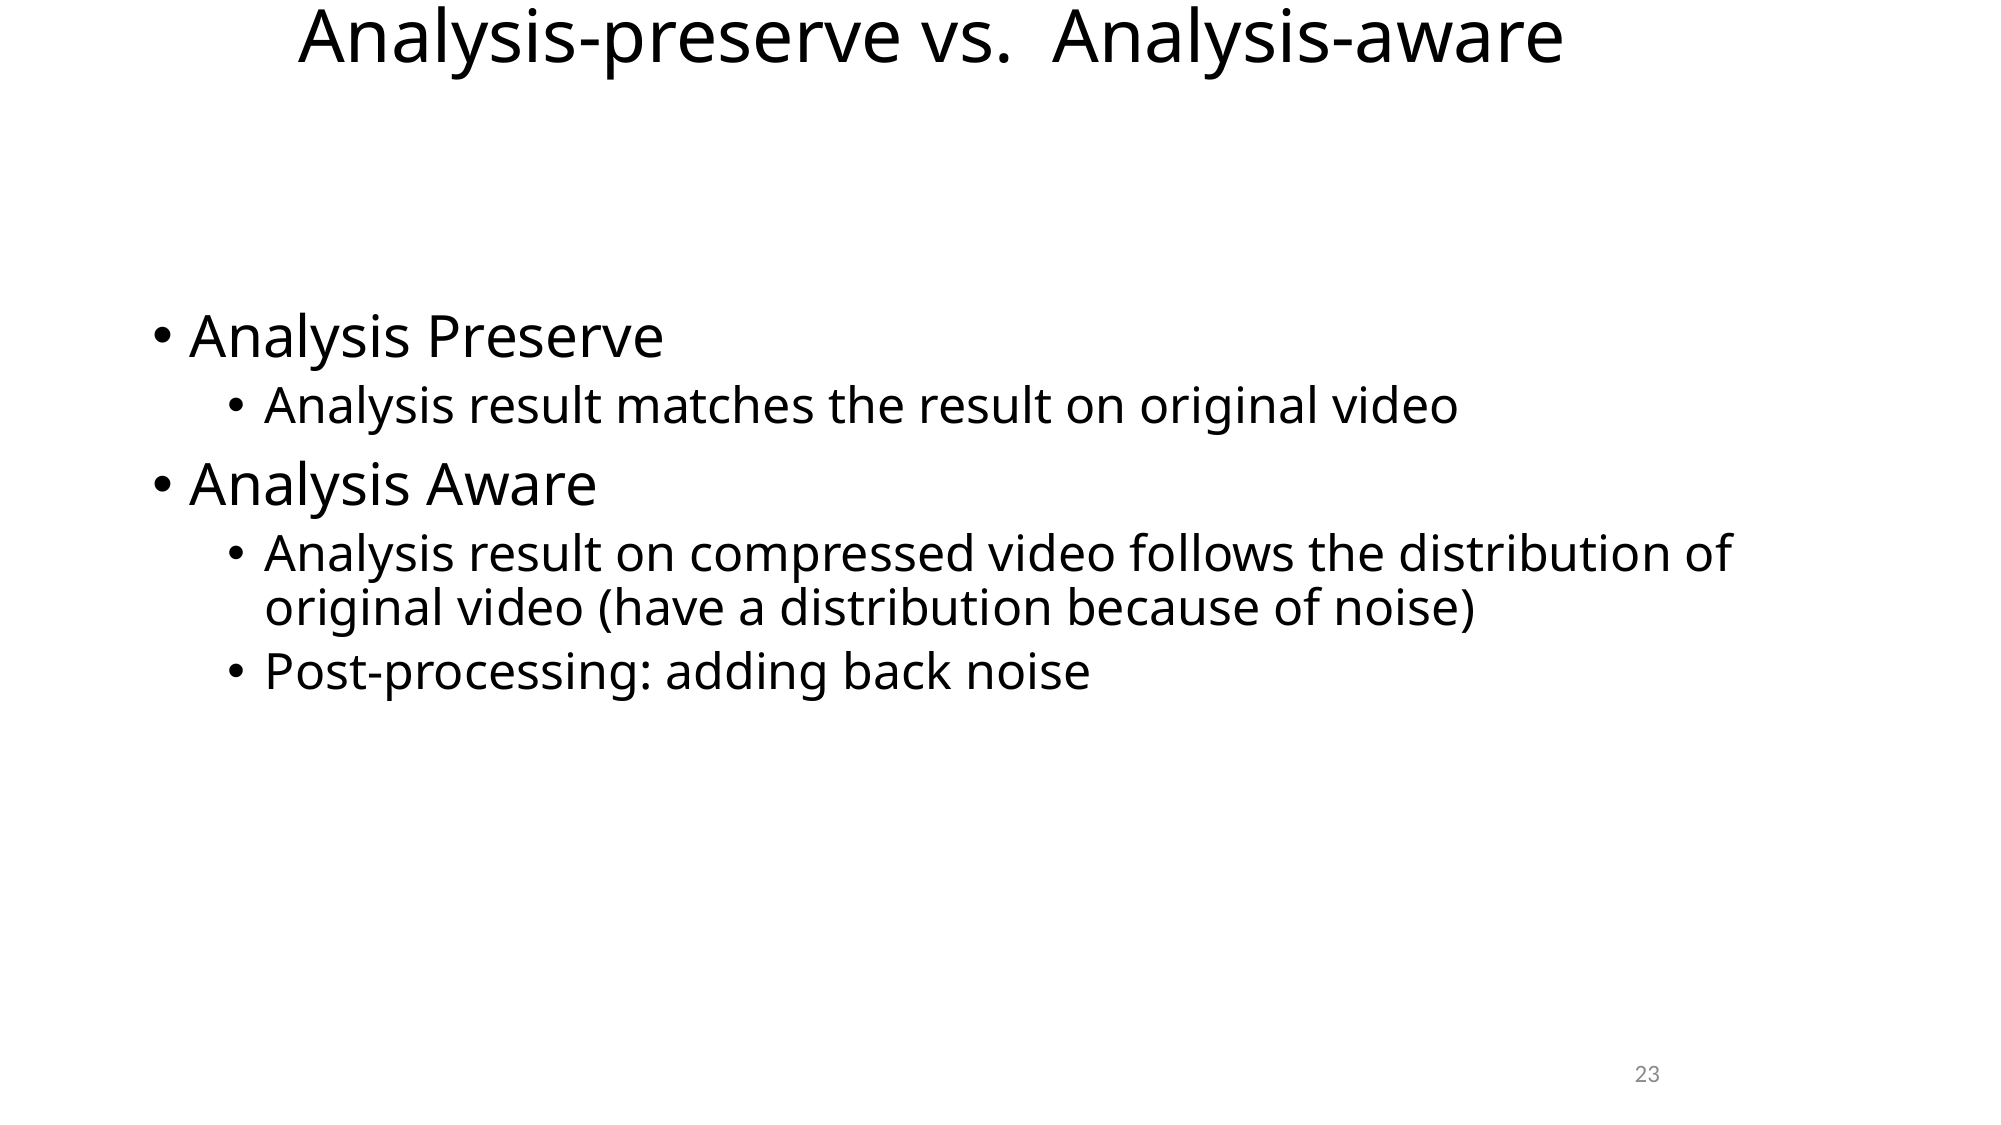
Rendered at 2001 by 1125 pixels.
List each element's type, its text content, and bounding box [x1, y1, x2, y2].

title Analysis-preserve vs. Analysis-aware [283, 0, 1596, 165]
slide_number 23 [1325, 1042, 1675, 1103]
list Analysis Preserve Analysis result matches the result on original video Analysis Aware Analysis result on compressed video follows the distribution of original video (have a distribution because of noise) Post-processing: adding back noise [137, 299, 1863, 1014]
